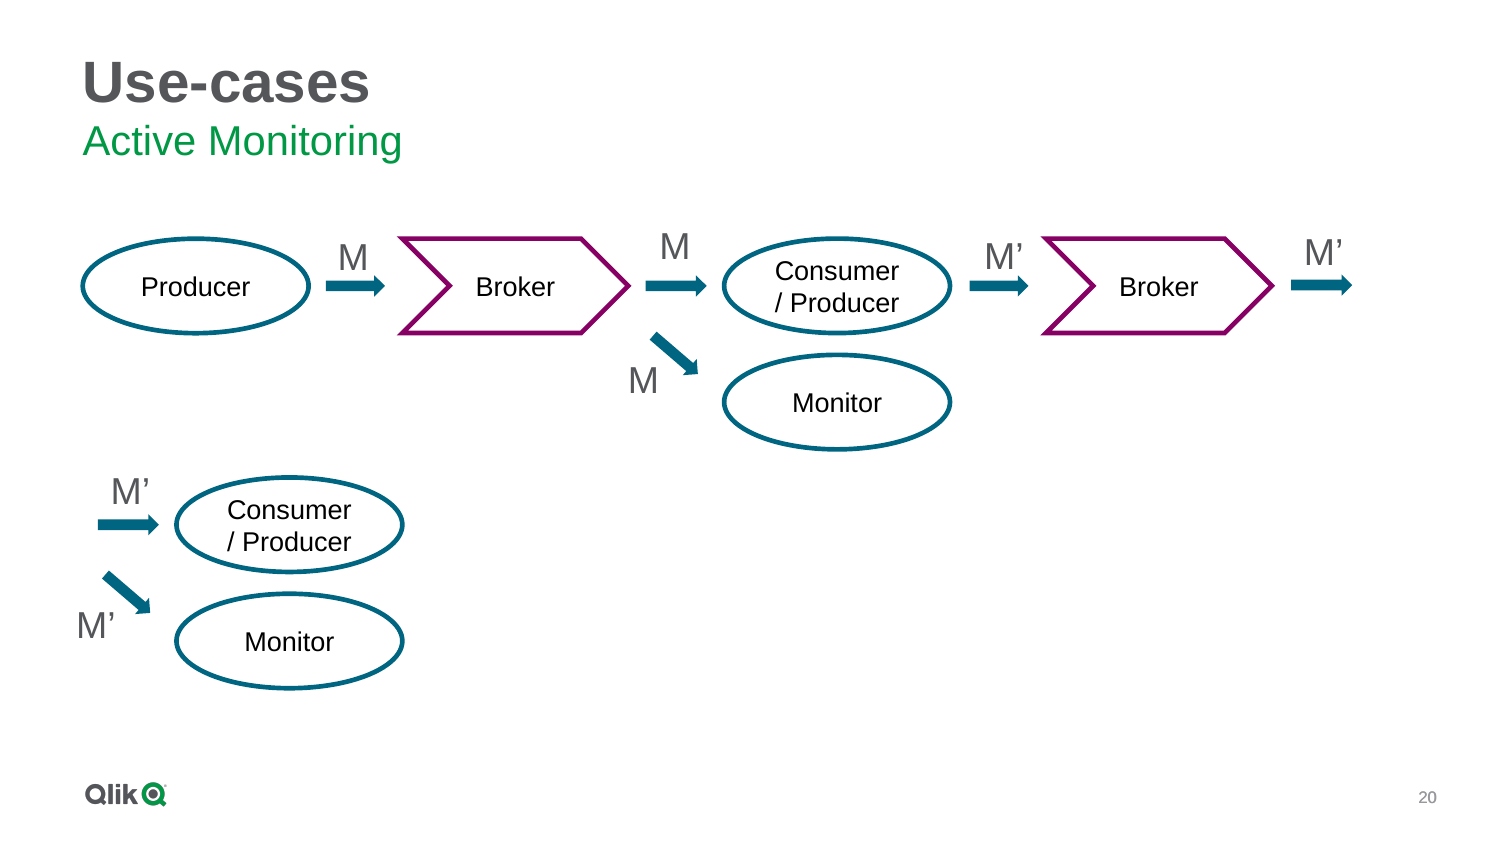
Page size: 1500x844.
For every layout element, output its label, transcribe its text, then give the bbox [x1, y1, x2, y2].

text_box [324, 272, 387, 300]
text_box [1290, 281, 1354, 299]
text_box M’ [1289, 220, 1363, 281]
text_box [100, 569, 152, 616]
text_box Broker [1043, 237, 1274, 335]
text_box M’ [969, 224, 1043, 285]
list Active Monitoring [82, 119, 1413, 160]
text_box Consumer / Producer [175, 476, 404, 573]
text_box Monitor [175, 592, 404, 690]
text_box M’ [61, 593, 135, 654]
text_box [968, 279, 1030, 300]
text_box M’ [95, 460, 169, 520]
text_box Consumer / Producer [723, 237, 952, 335]
text_box M [613, 349, 660, 409]
text_box [648, 330, 699, 377]
picture [81, 778, 172, 810]
text_box M [322, 225, 370, 286]
title Use-cases [82, 45, 1413, 110]
text_box M [644, 214, 692, 275]
text_box Monitor [723, 353, 952, 451]
text_box [96, 520, 161, 538]
text_box Producer [81, 237, 310, 335]
text_box [644, 272, 709, 300]
text_box Broker [399, 237, 630, 335]
